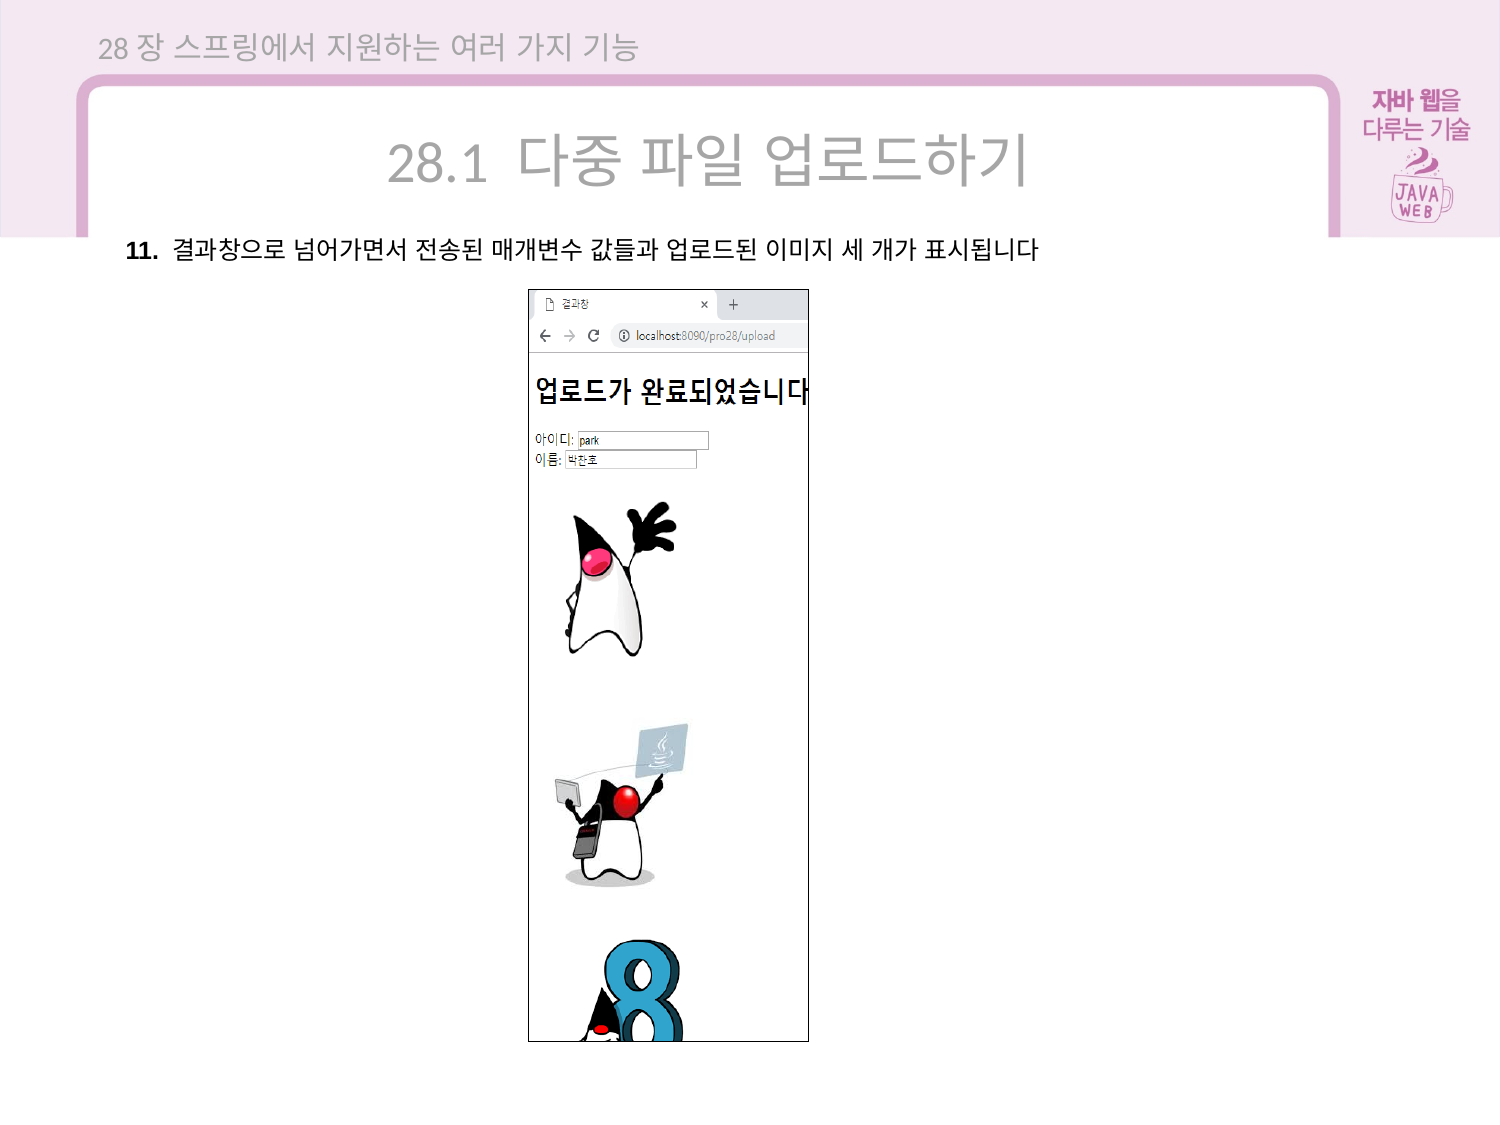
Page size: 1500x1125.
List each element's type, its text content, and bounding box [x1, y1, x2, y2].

text_box 28장 스프링에서 지원하는 여러 가지 기능 [82, 0, 1133, 74]
picture [0, 0, 1500, 1125]
text_box 28.1 다중 파일 업로드하기 [96, 117, 1321, 202]
text_box 11. 결과창으로 넘어가면서 전송된 매개변수 값들과 업로드된 이미지 세 개가 표시됩니다 [110, 226, 1266, 272]
